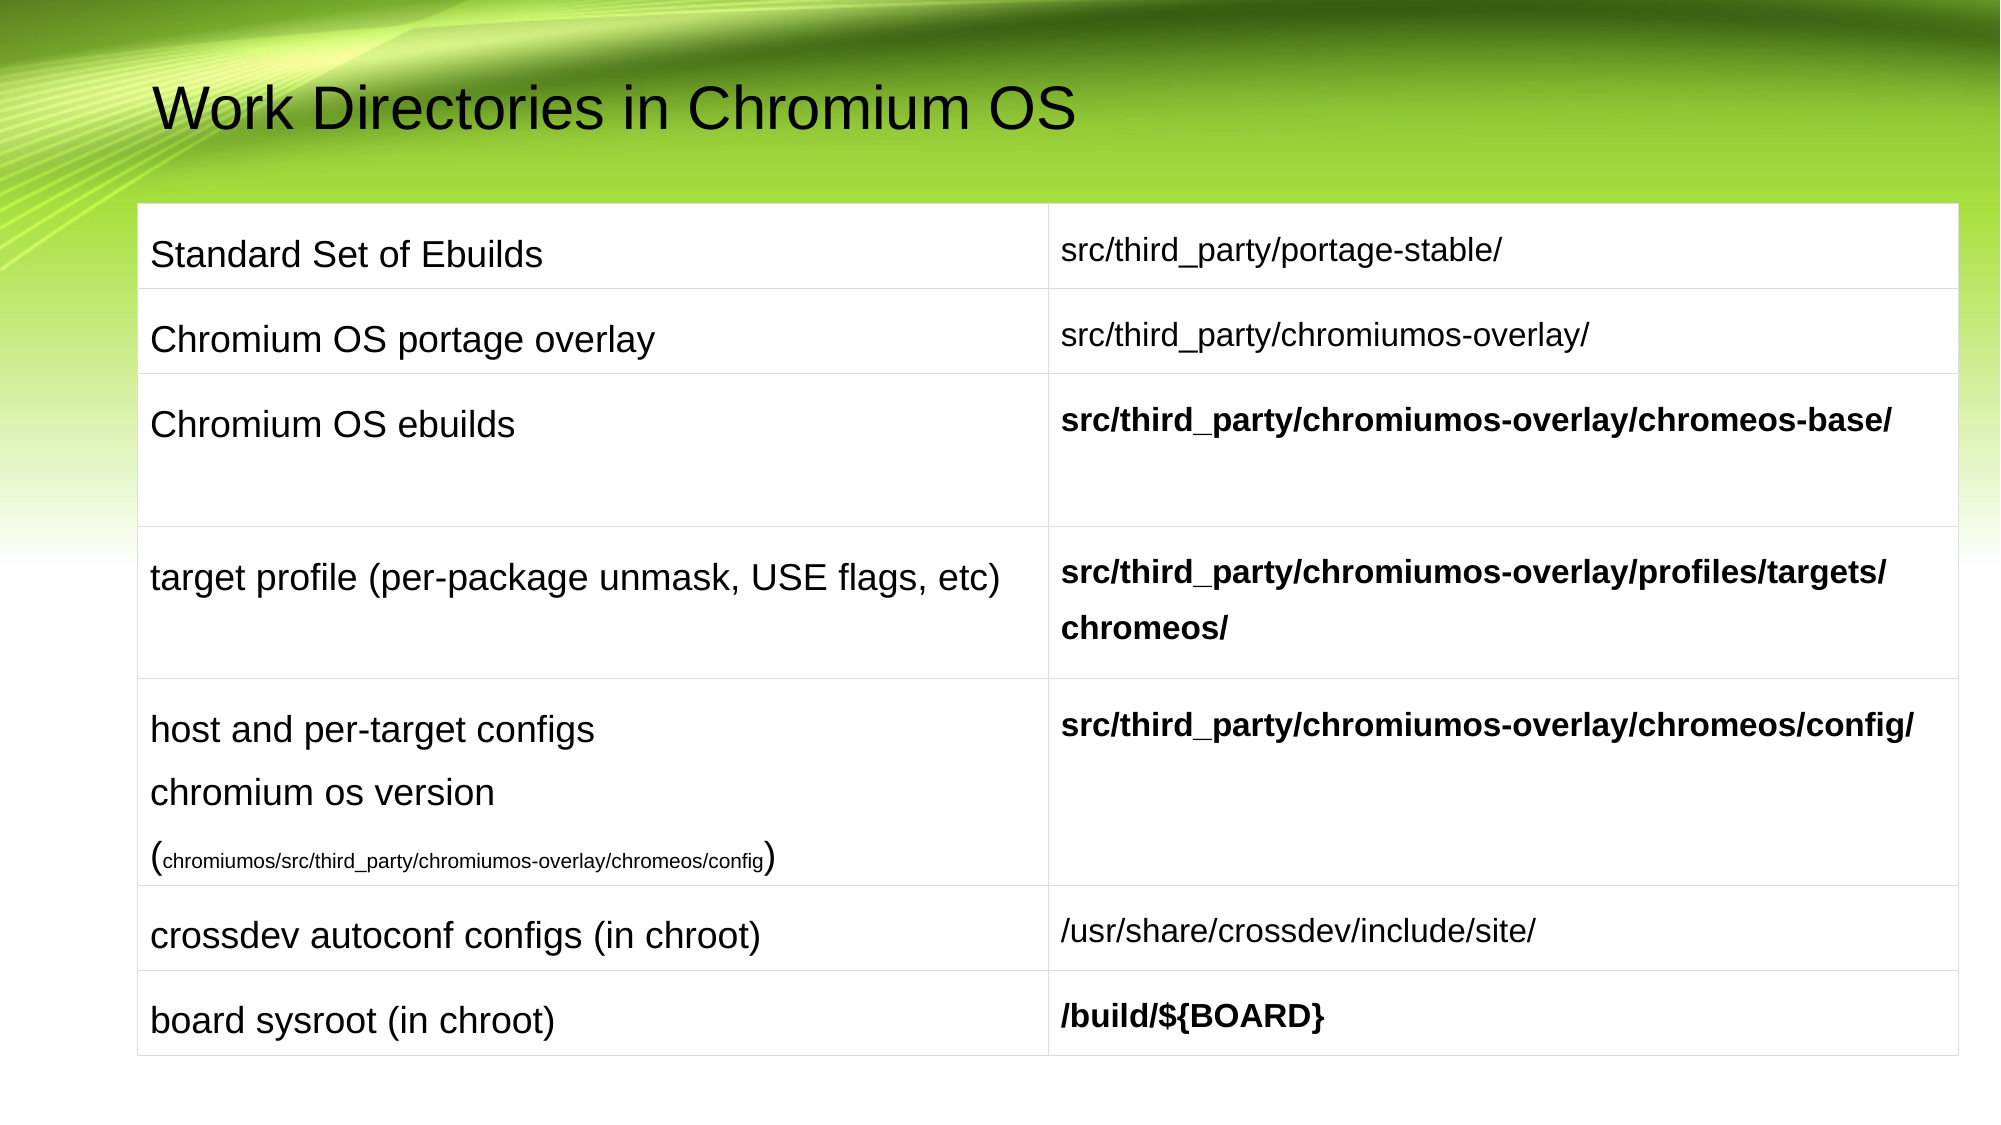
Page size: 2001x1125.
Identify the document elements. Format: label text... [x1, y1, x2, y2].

table_cell src/third_party/chromiumos-overlay/profiles/targets/chromeos/ [1049, 527, 1958, 678]
table_header Standard Set of Ebuilds [138, 204, 1048, 288]
picture [0, 0, 2000, 1125]
table_header src/third_party/portage-stable/ [1049, 204, 1958, 288]
title Work Directories in Chromium OS [137, 59, 1863, 150]
table_cell src/third_party/chromiumos-overlay/chromeos/config/ [1049, 679, 1958, 885]
table_cell src/third_party/chromiumos-overlay/chromeos-base/ [1049, 374, 1958, 526]
table_cell board sysroot (in chroot) [138, 971, 1048, 1055]
table_cell Chromium OS portage overlay [138, 289, 1048, 373]
table_cell target profile (per-package unmask, USE flags, etc) [138, 527, 1048, 678]
table_cell /build/${BOARD} [1049, 971, 1958, 1055]
table_cell crossdev autoconf configs (in chroot) [138, 886, 1048, 970]
table_cell host and per-target configs chromium os version (chromiumos/src/third_party/chromiumos-overlay/chromeos/config) [138, 679, 1048, 885]
table_cell Chromium OS ebuilds [138, 374, 1048, 526]
table_cell /usr/share/crossdev/include/site/ [1049, 886, 1958, 970]
table_cell src/third_party/chromiumos-overlay/ [1049, 289, 1958, 373]
